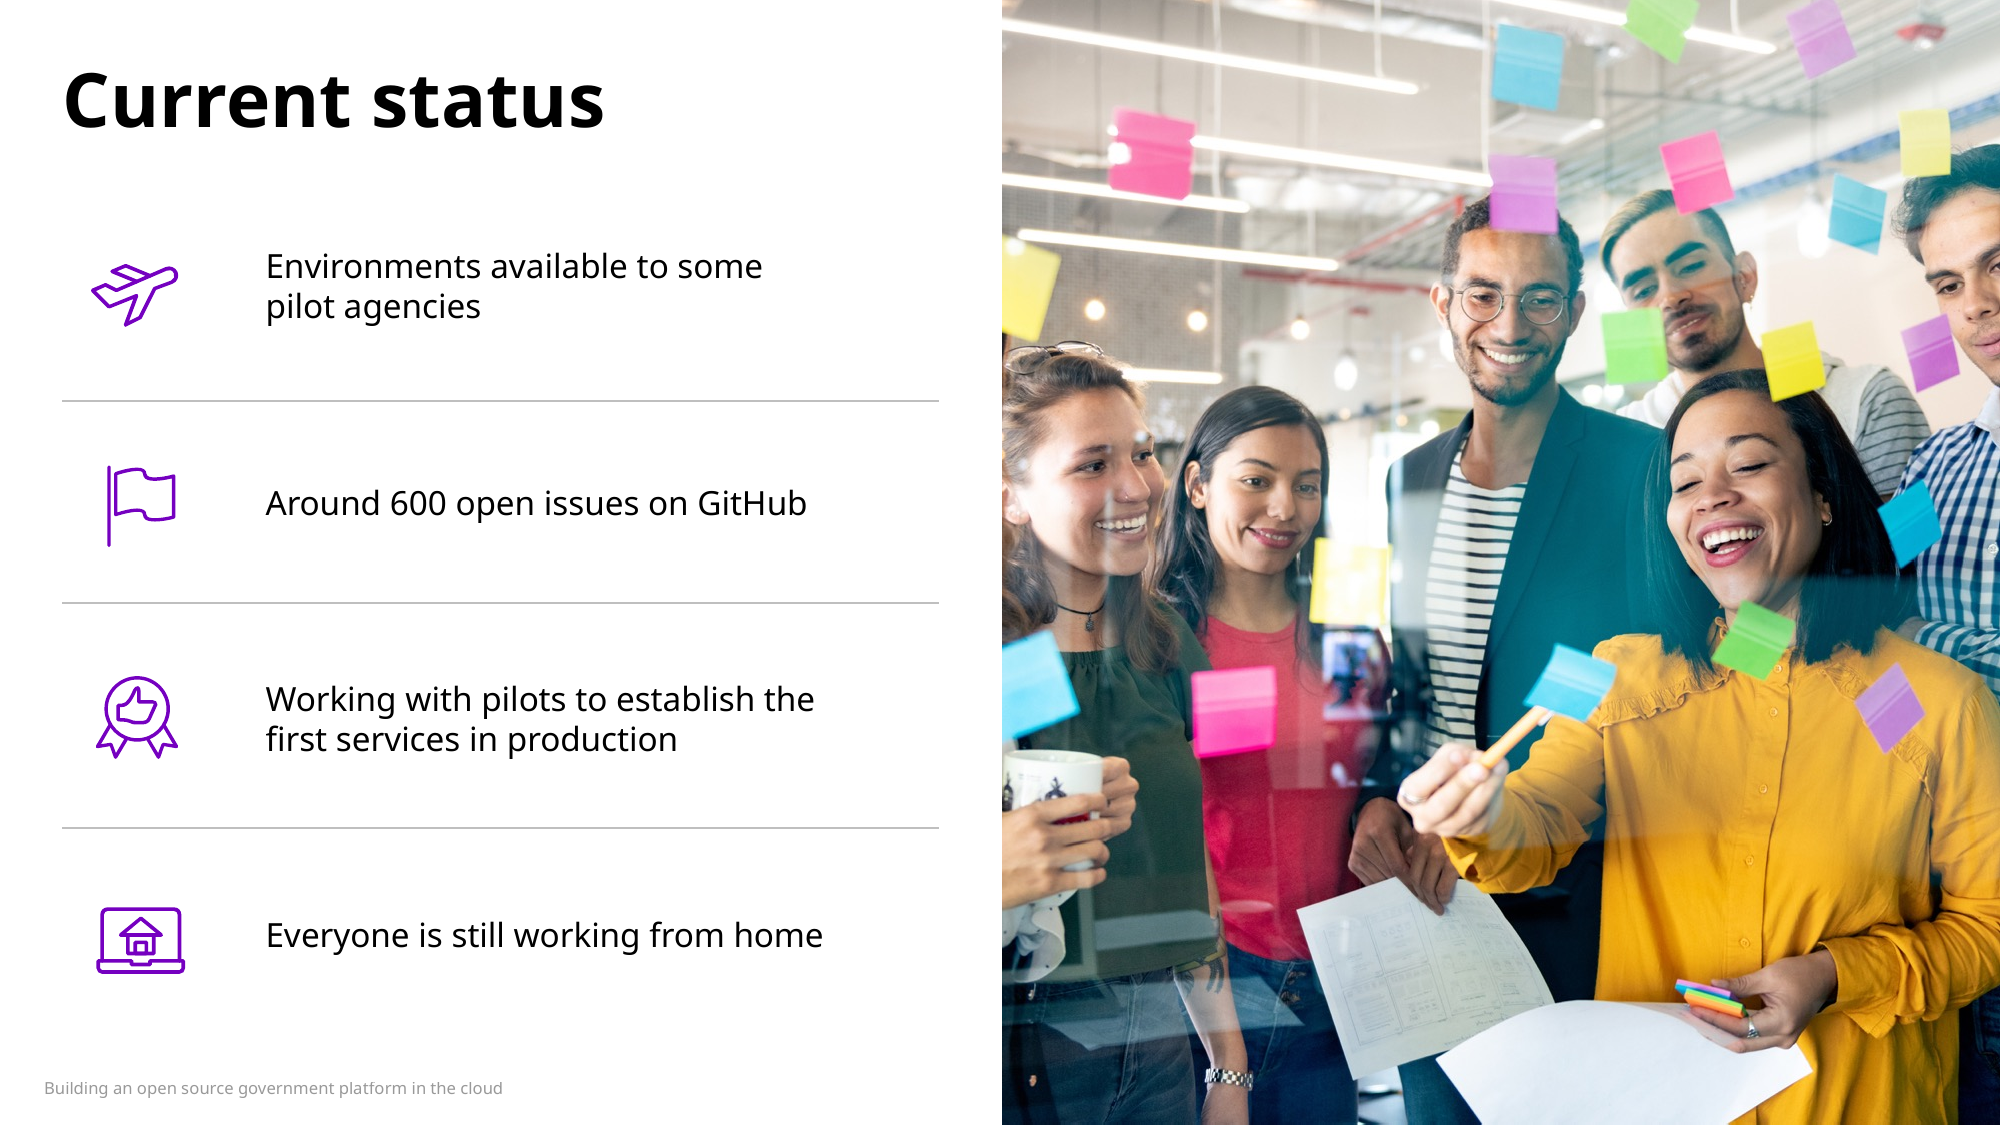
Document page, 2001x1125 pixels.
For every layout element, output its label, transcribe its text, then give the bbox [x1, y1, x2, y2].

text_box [107, 464, 176, 548]
list Environments available to some pilot agencies Around 600 open issues on GitHub Working with pilots to establish the first services in production Everyone is still working from home [256, 245, 840, 400]
list Environments available to some pilot agencies Around 600 open issues on GitHub Working with pilots to establish the first services in production Everyone is still working from home [256, 604, 840, 827]
list Environments available to some pilot agencies Around 600 open issues on GitHub Working with pilots to establish the first services in production Everyone is still working from home [256, 402, 840, 602]
title Current status [62, 62, 1002, 224]
picture [1002, 0, 2000, 1125]
footer Building an open source government platform in the cloud [44, 1071, 548, 1105]
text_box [95, 676, 179, 759]
list Environments available to some pilot agencies Around 600 open issues on GitHub Working with pilots to establish the first services in production Everyone is still working from home [256, 829, 840, 1032]
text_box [96, 907, 186, 974]
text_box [90, 264, 180, 327]
